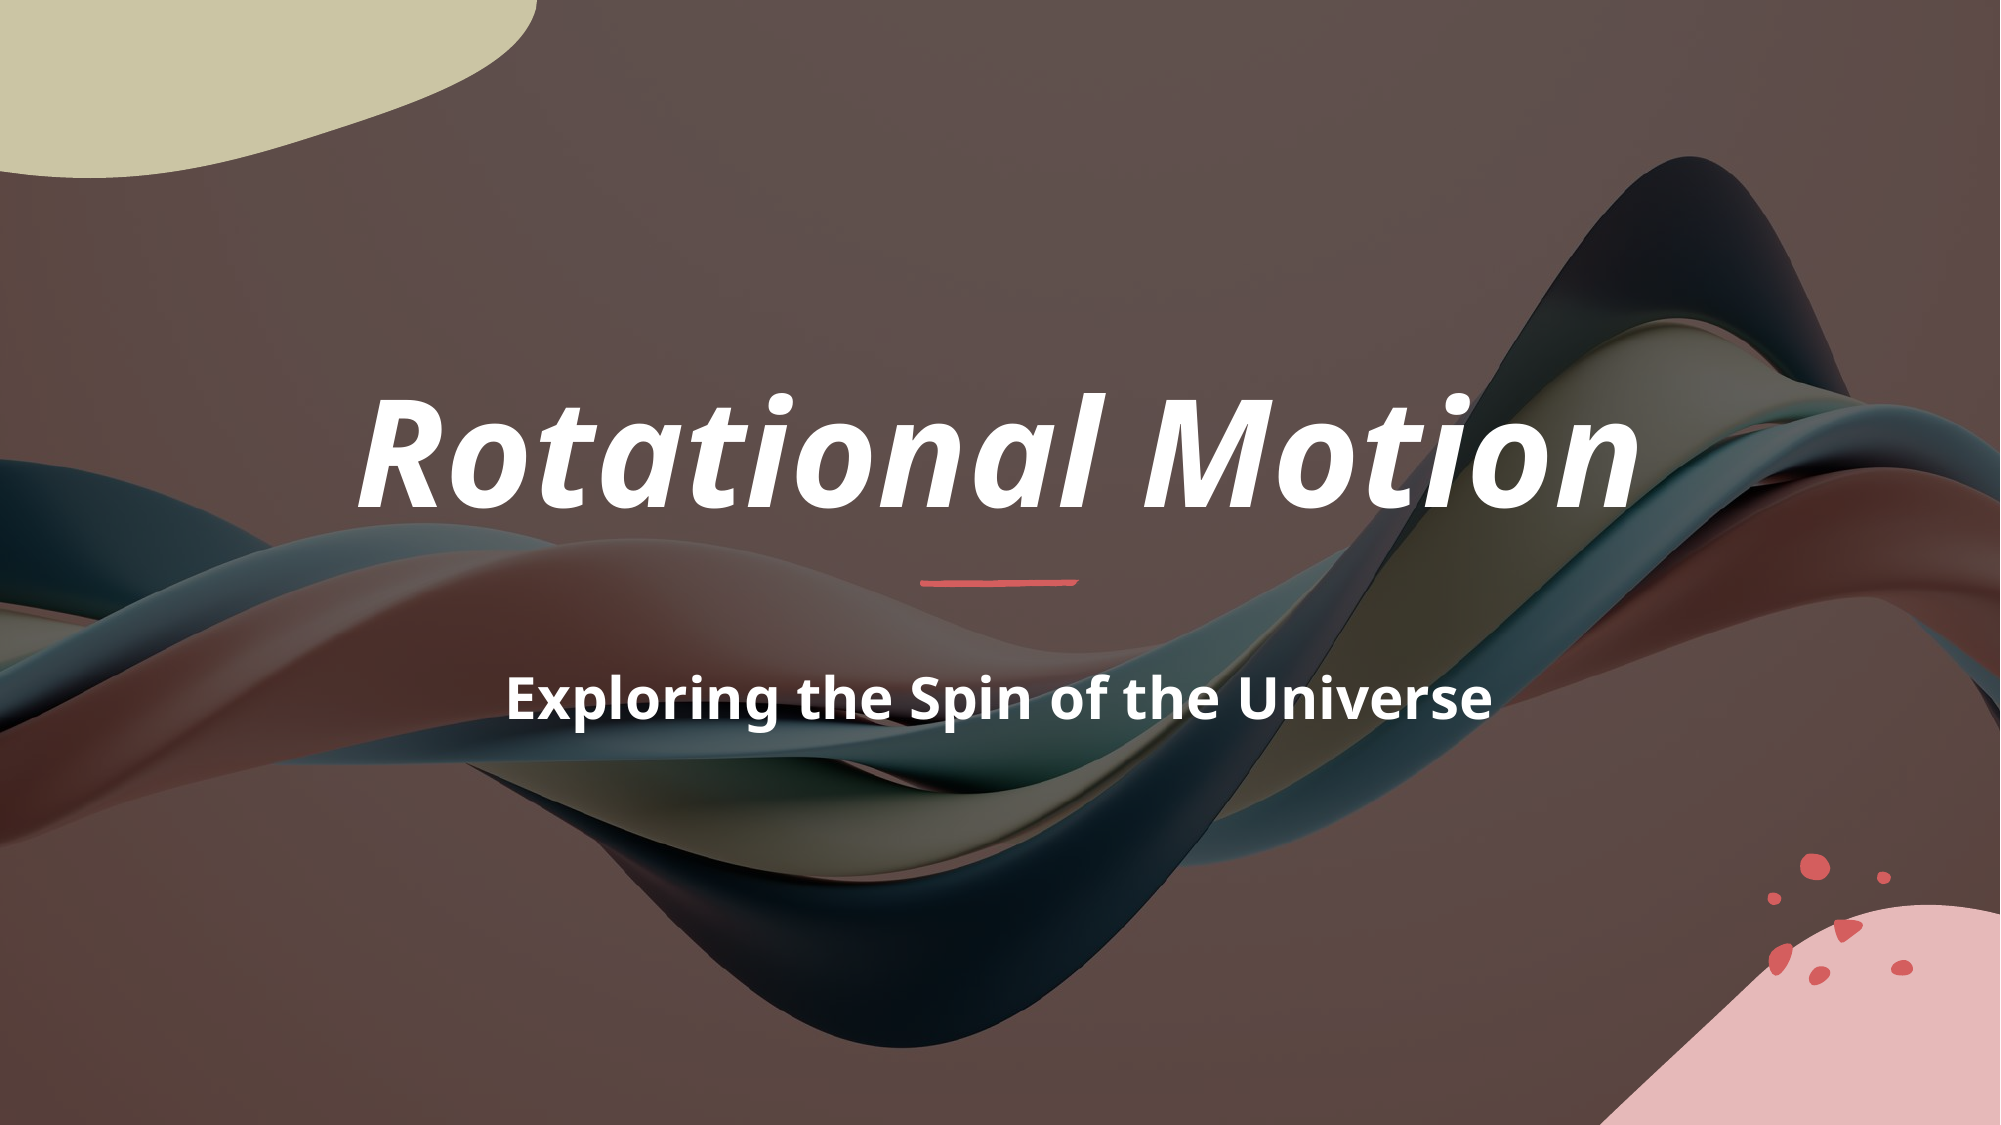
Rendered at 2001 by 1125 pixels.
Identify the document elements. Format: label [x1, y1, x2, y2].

text_box [919, 579, 1080, 588]
text_box [1767, 853, 1914, 986]
picture [0, 0, 2000, 1125]
